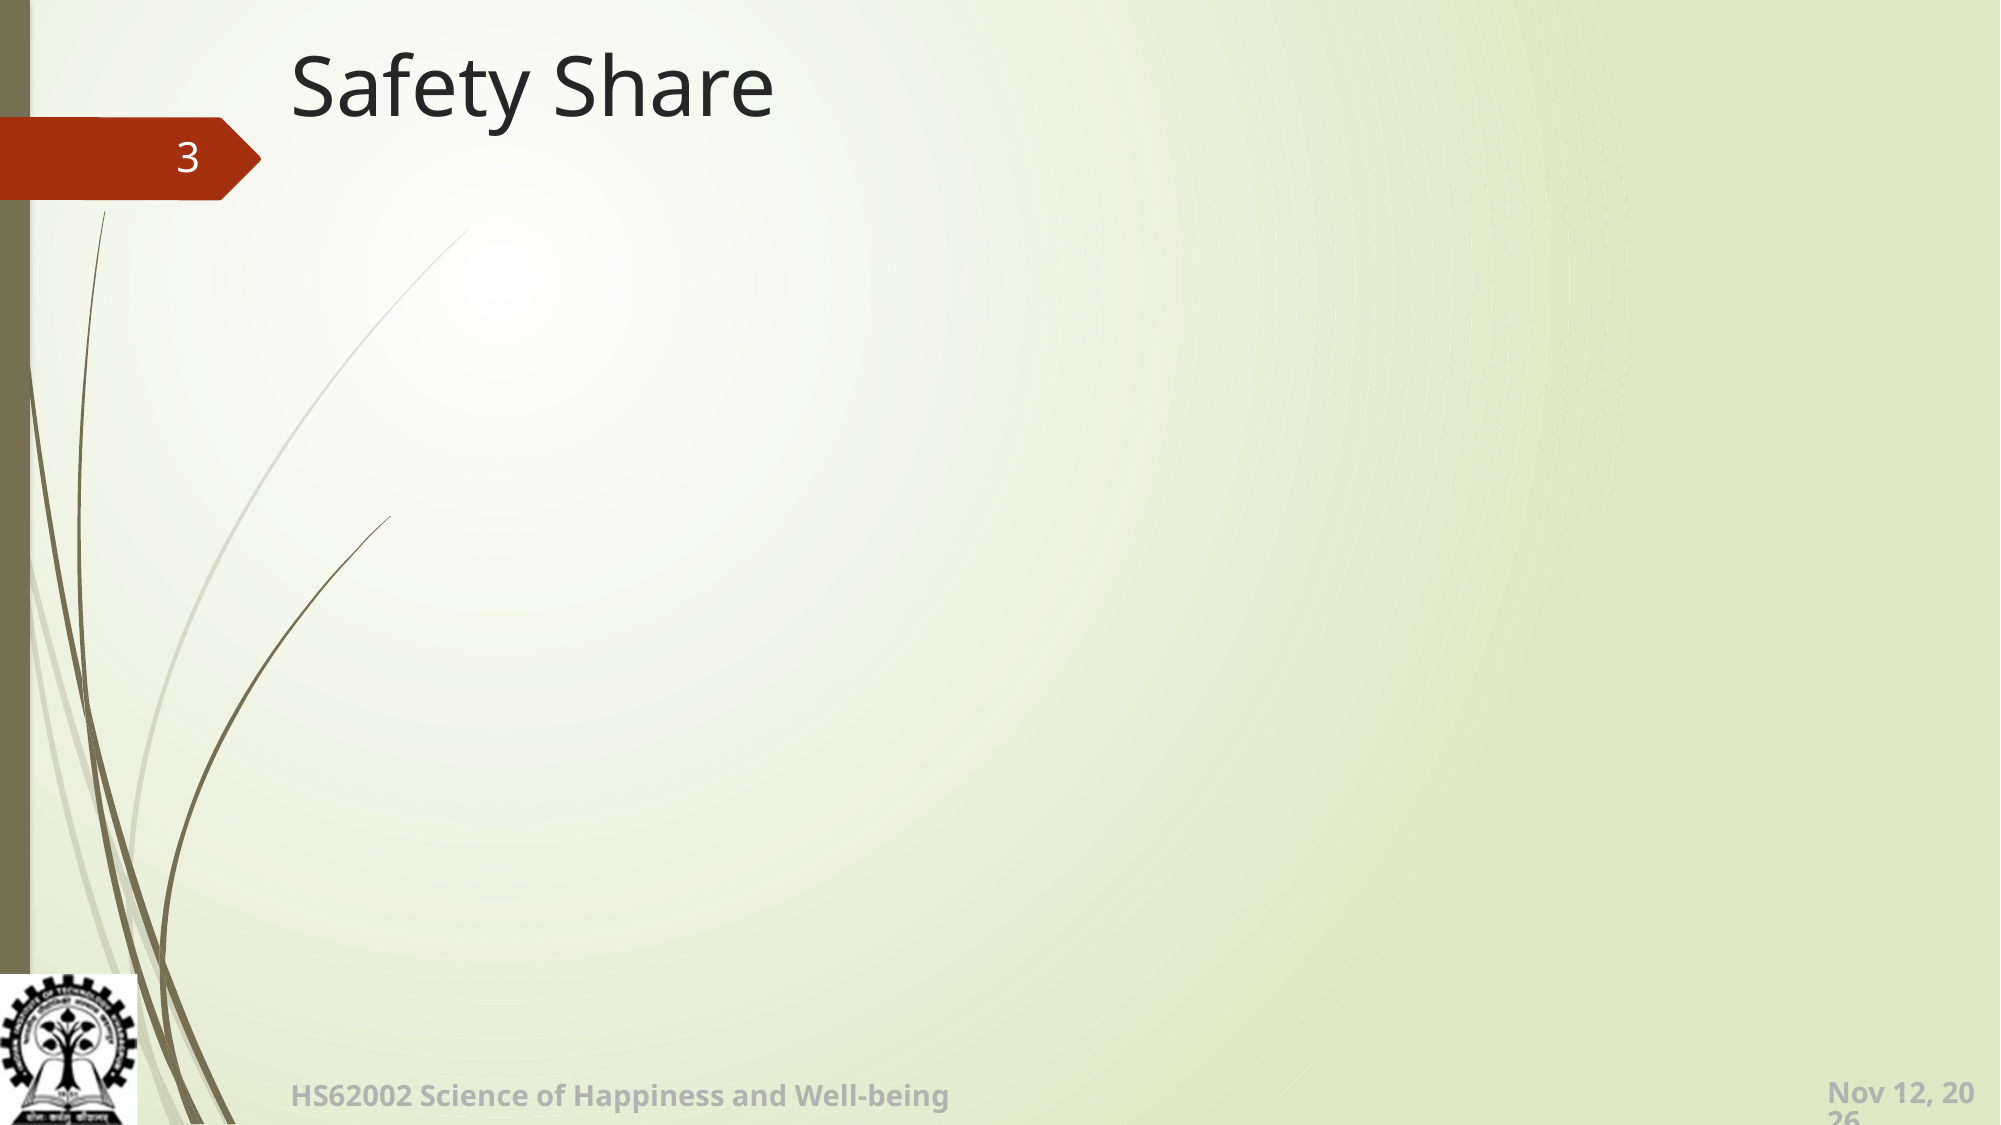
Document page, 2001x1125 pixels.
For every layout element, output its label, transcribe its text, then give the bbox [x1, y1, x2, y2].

title Safety Share [275, 25, 1738, 236]
slide_number 3 [87, 129, 216, 190]
slide_number 24-Jul-18 [1811, 1063, 2000, 1125]
footer HS62002 Science of Happiness and Well-being [275, 1064, 1490, 1125]
